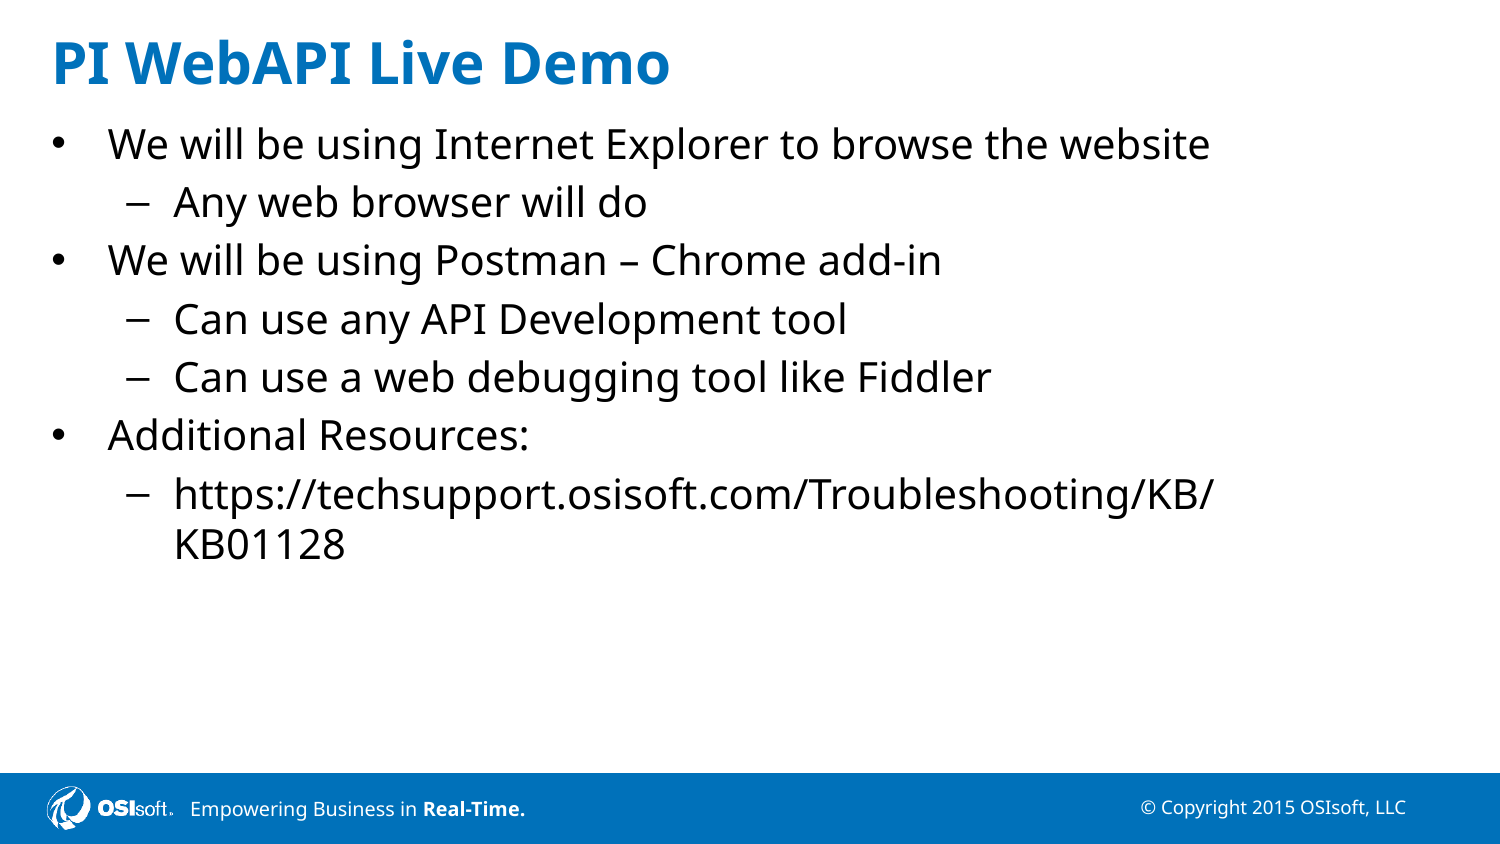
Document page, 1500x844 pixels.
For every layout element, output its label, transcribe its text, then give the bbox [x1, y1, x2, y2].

picture [0, 773, 1500, 844]
list We will be using Internet Explorer to browse the website Any web browser will do We will be using Postman – Chrome add-in Can use any API Development tool Can use a web debugging tool like Fiddler Additional Resources: https://techsupport.osisoft.com/Troubleshooting/KB/KB01128 [36, 109, 1387, 667]
title PI WebAPI Live Demo [36, 0, 1387, 109]
